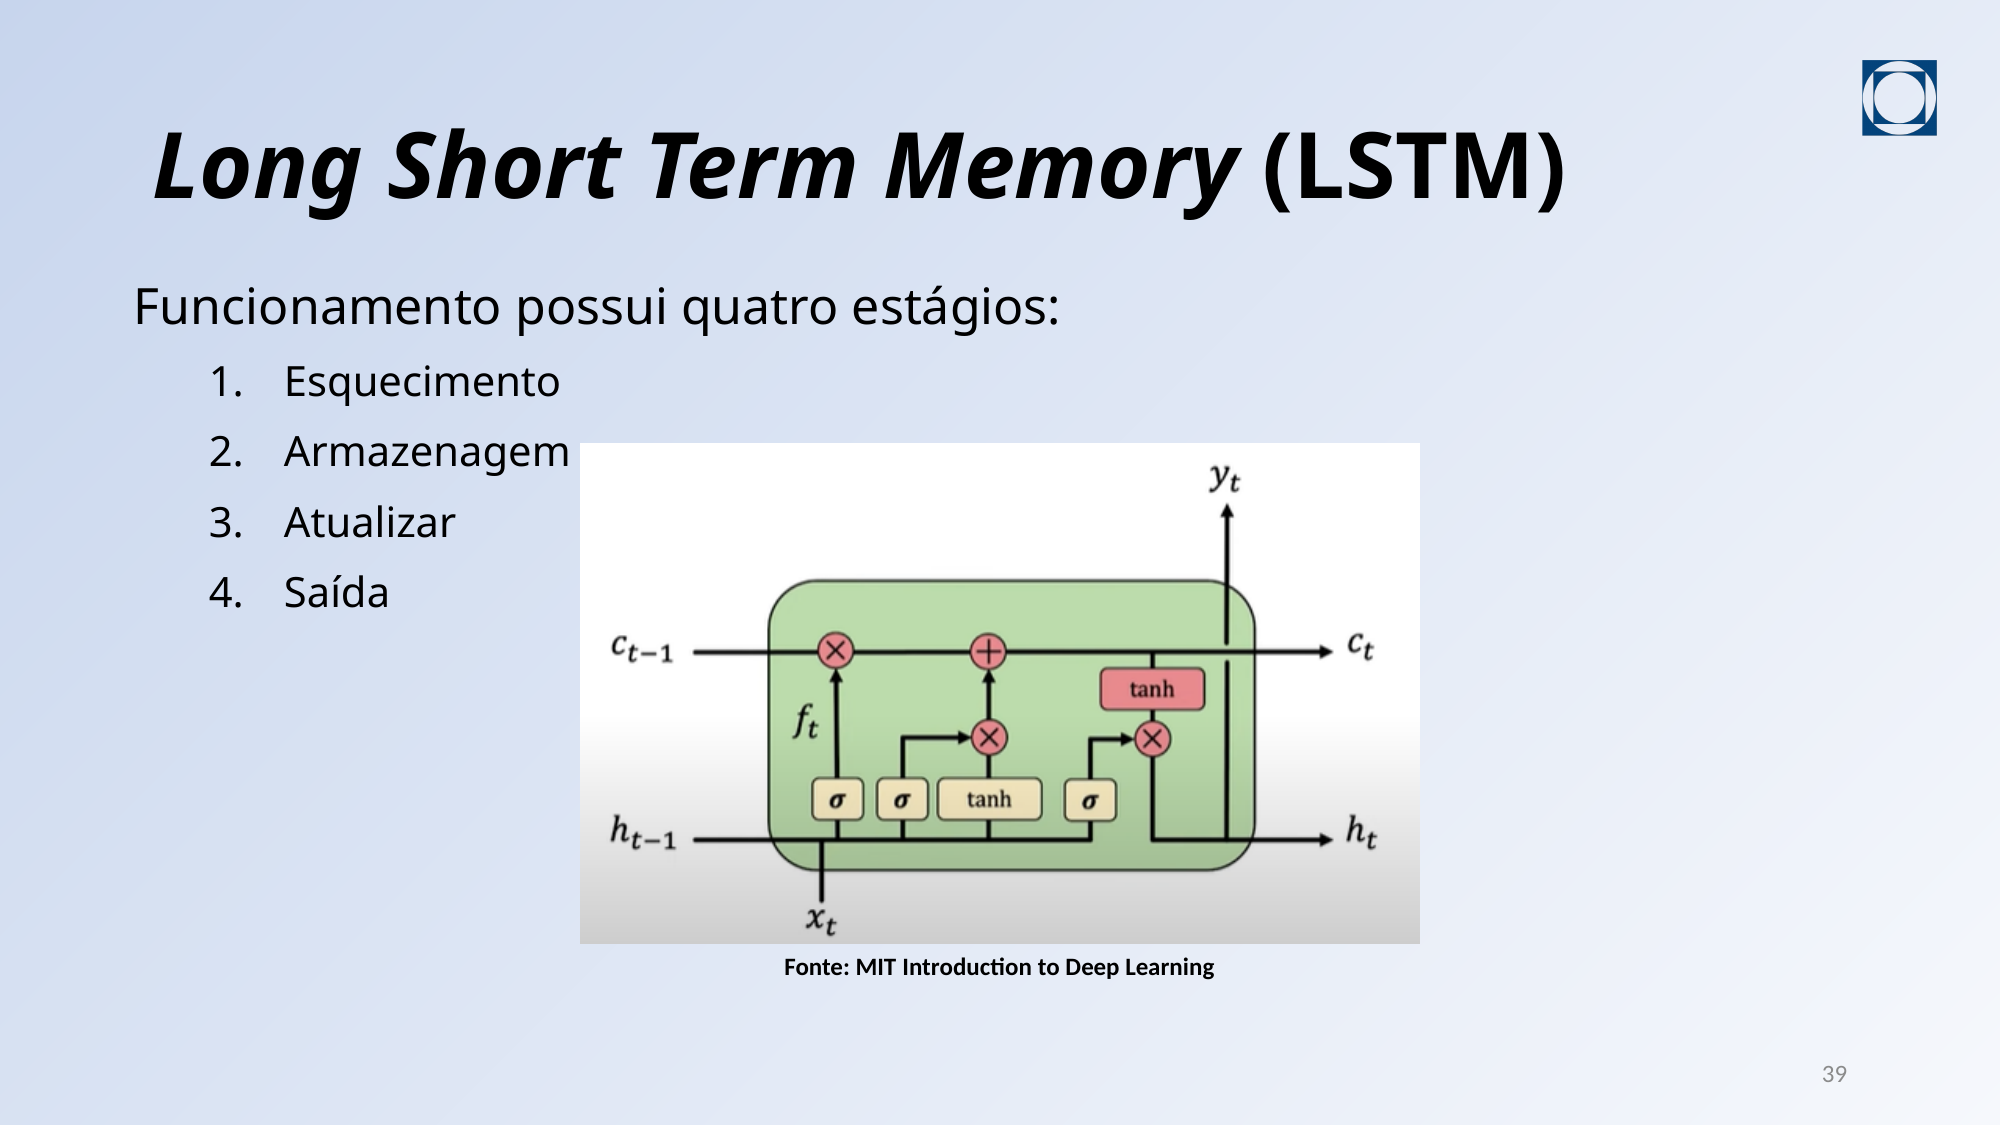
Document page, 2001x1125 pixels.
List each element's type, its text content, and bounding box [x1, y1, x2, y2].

picture [1862, 59, 1939, 137]
title Long Short Term Memory (LSTM) [137, 59, 1863, 278]
list Funcionamento possui quatro estágios: Esquecimento Armazenagem Atualizar Saída [118, 254, 1871, 332]
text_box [580, 443, 1420, 989]
slide_number 39 [1412, 1042, 1863, 1103]
